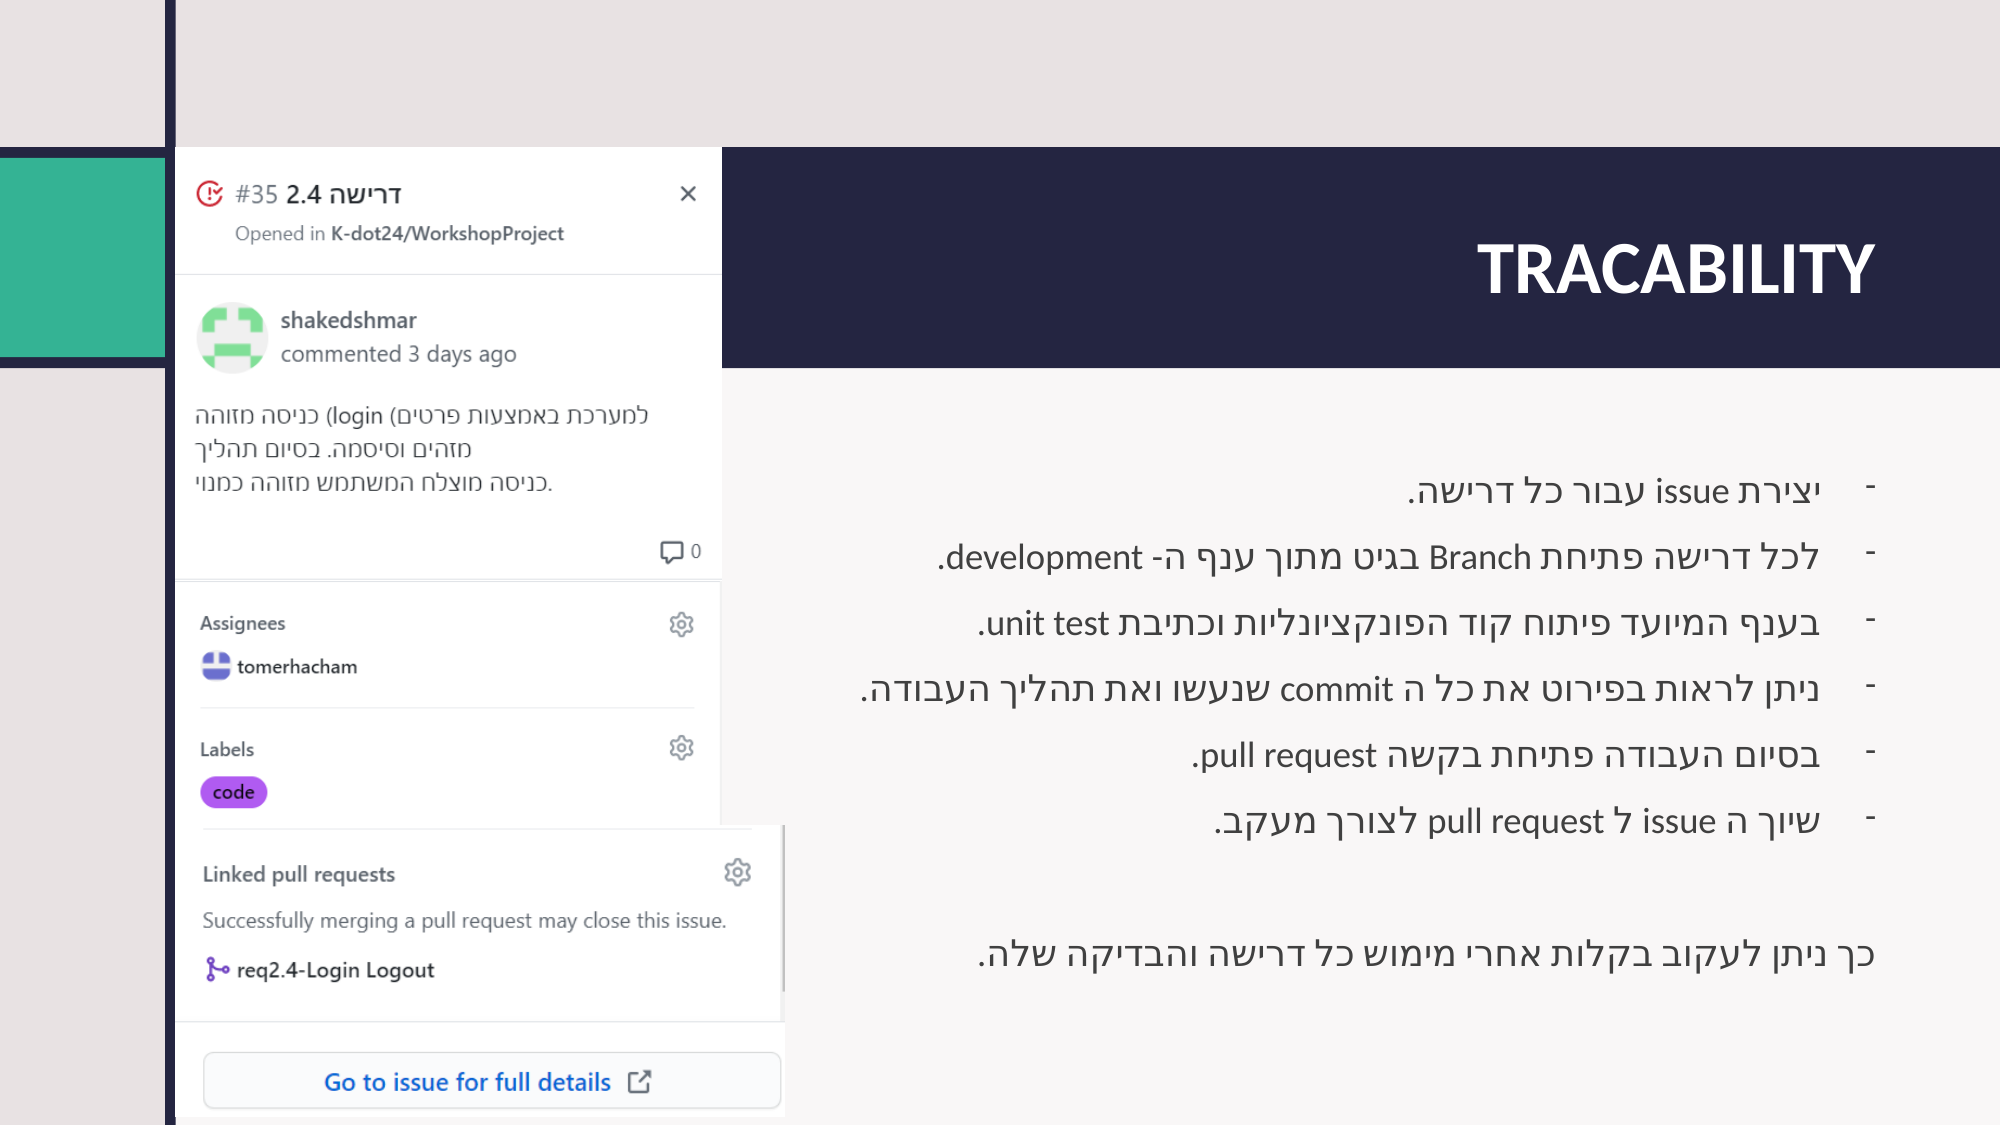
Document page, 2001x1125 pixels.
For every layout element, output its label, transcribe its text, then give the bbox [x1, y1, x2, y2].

text_box [164, 0, 177, 1125]
picture [175, 147, 785, 1117]
text_box [0, 0, 164, 146]
text_box [177, 369, 2000, 1125]
text_box [0, 157, 164, 358]
title TRACABILITY [722, 171, 1895, 341]
text_box [177, 146, 2000, 369]
text_box [0, 369, 164, 1125]
text_box [177, 0, 2000, 146]
text_box [0, 146, 164, 157]
list יצירת issue עבור כל דרישה. לכל דרישה פתיחת Branch בגיט מתוך ענף ה- development. בענף המיועד פיתוח קוד הפונקציונליות וכתיבת unit test. ניתן לראות בפירוט את כל ה commit שנעשו ואת תהליך העבודה. בסיום העבודה פתיחת בקשה pull request. שיוך ה issue ל pull request לצורך מעקב. כך ניתן לעקוב בקלות אחרי מימוש כל דרישה והבדיקה שלה. [826, 445, 1895, 1029]
text_box [0, 358, 164, 369]
